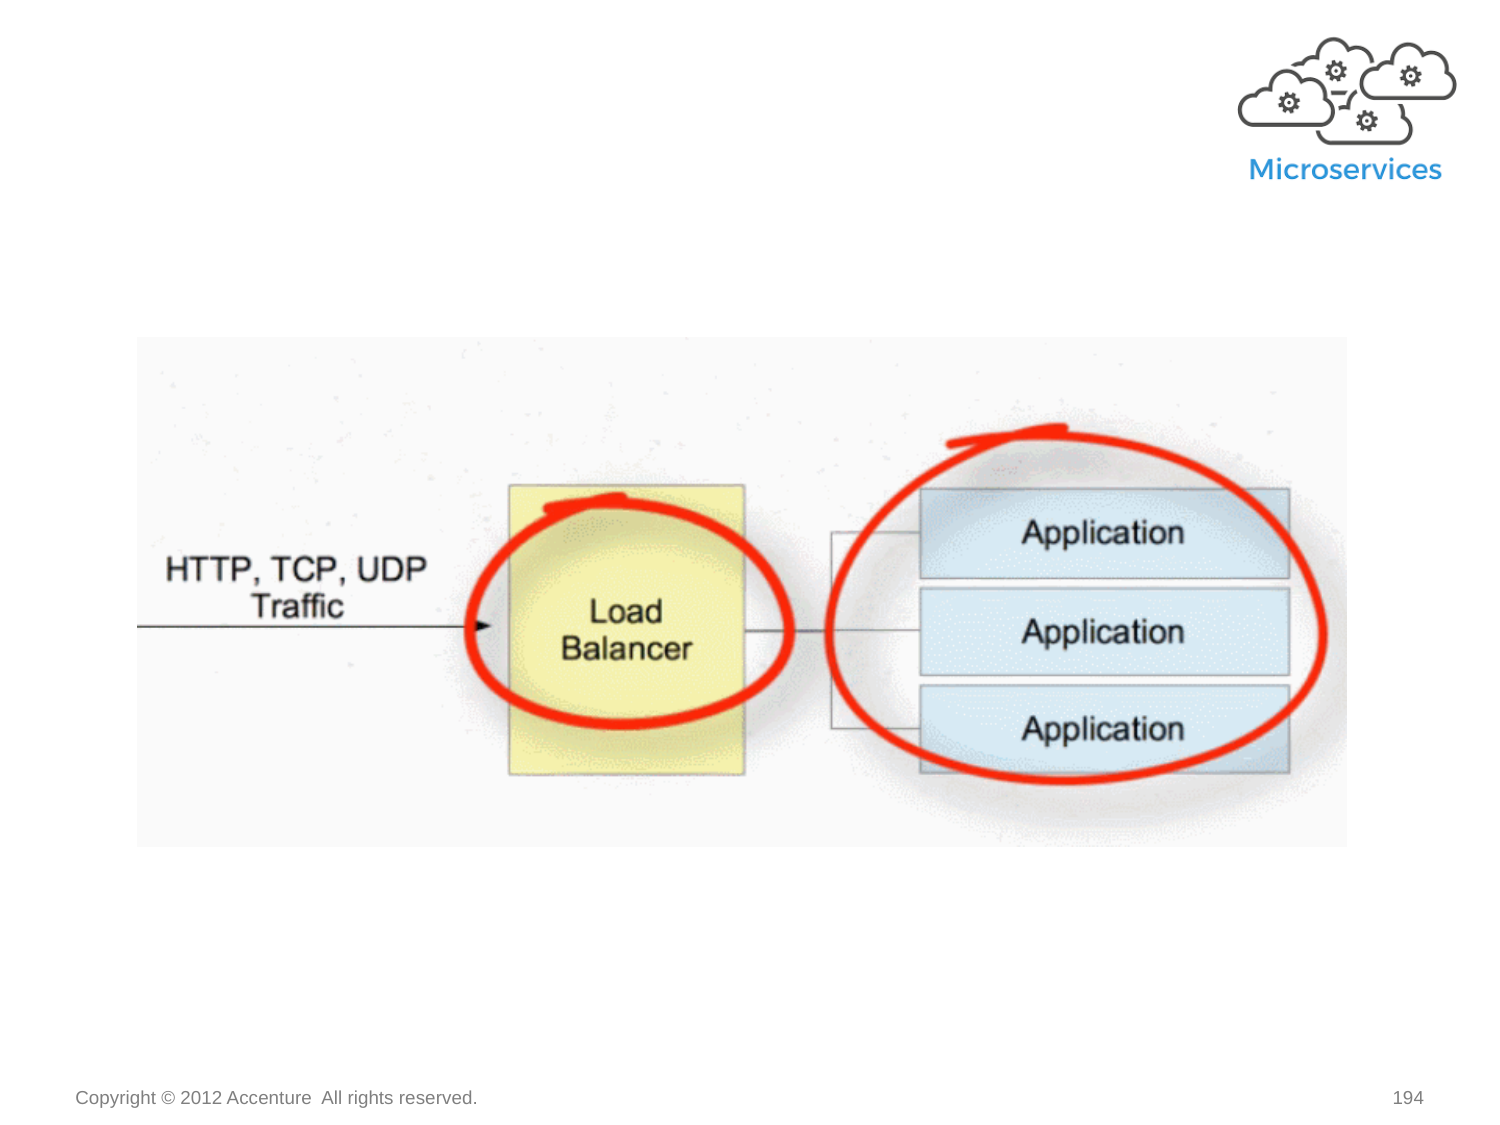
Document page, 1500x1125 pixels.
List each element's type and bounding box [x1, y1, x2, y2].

picture [1212, 1, 1482, 203]
picture [137, 337, 1348, 848]
